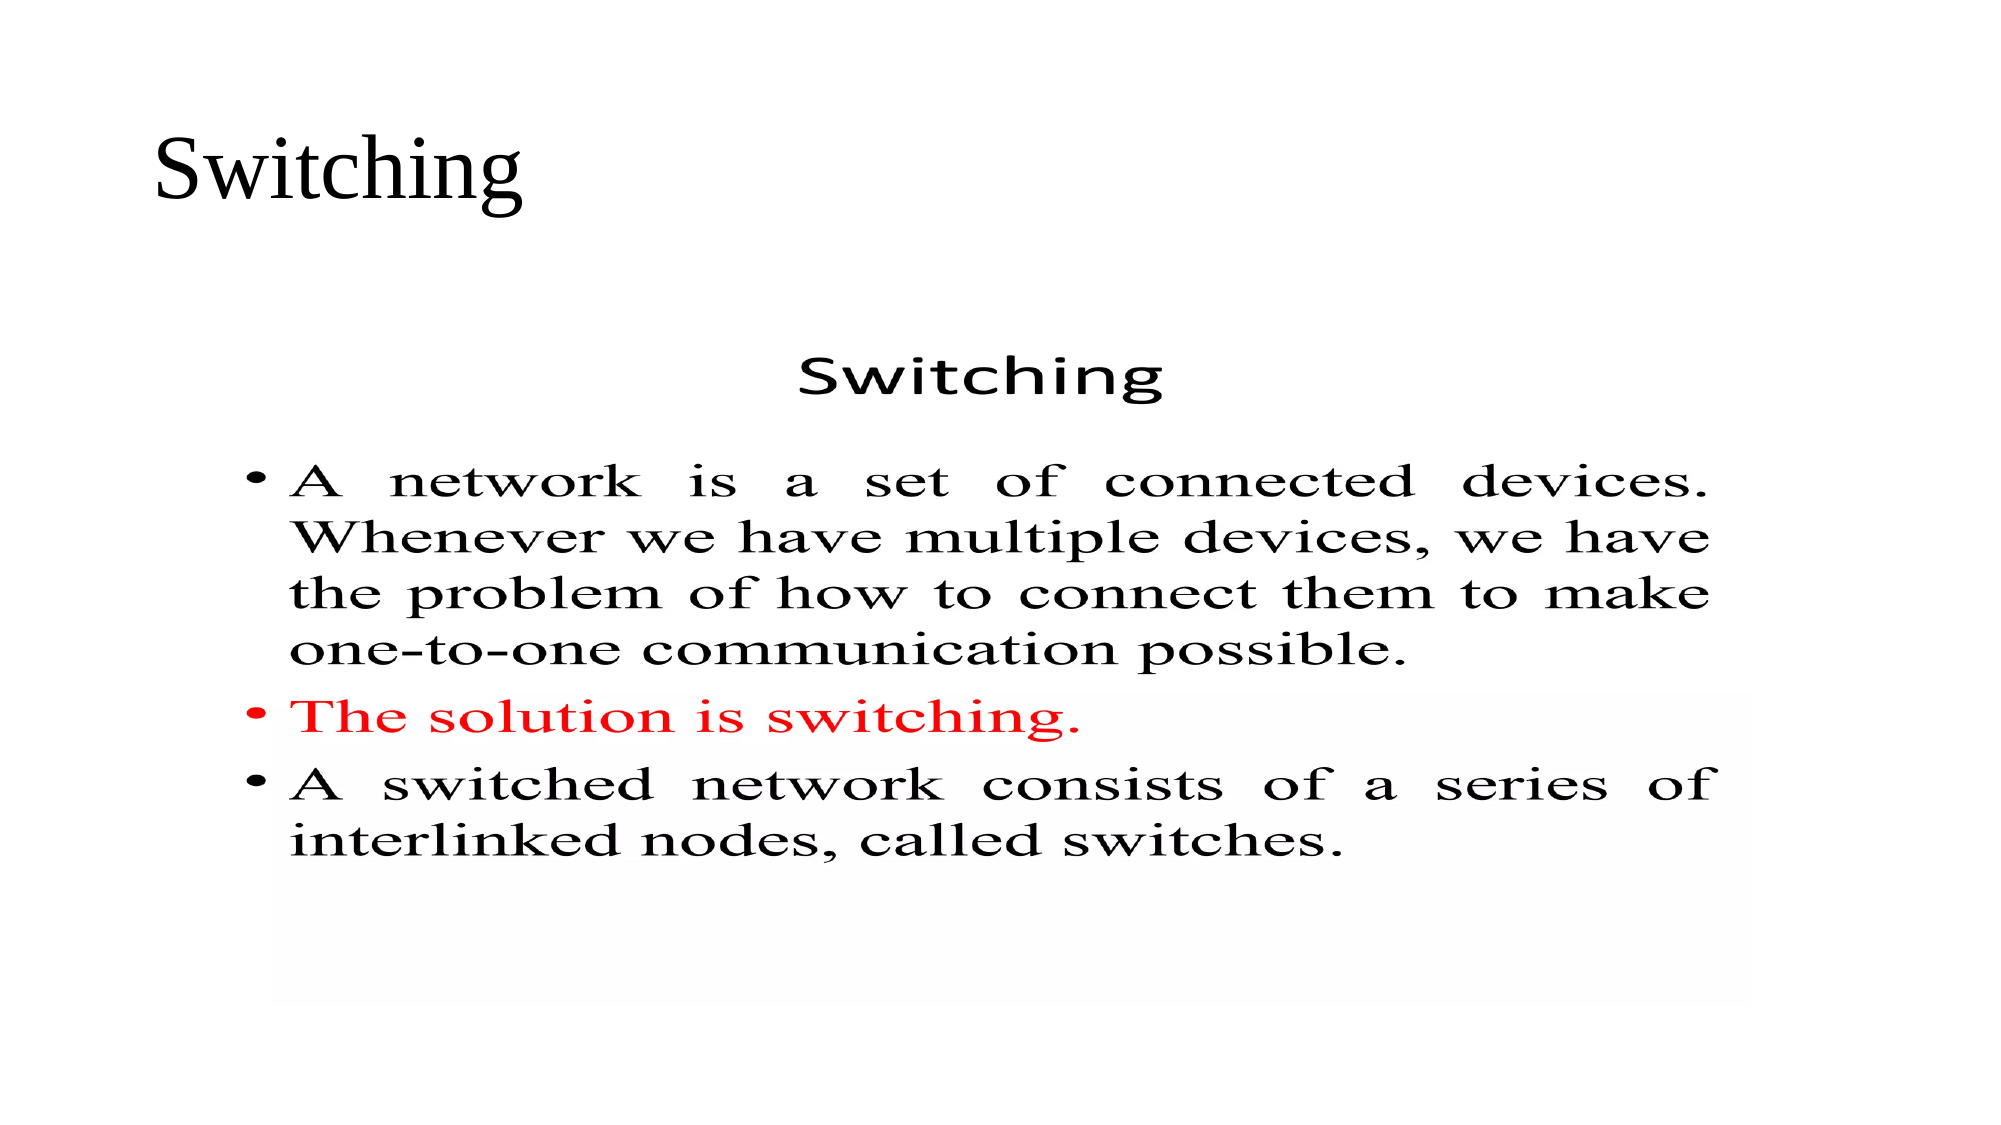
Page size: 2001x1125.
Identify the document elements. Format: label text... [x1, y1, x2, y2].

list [210, 306, 1751, 1006]
title Switching [137, 59, 1863, 278]
